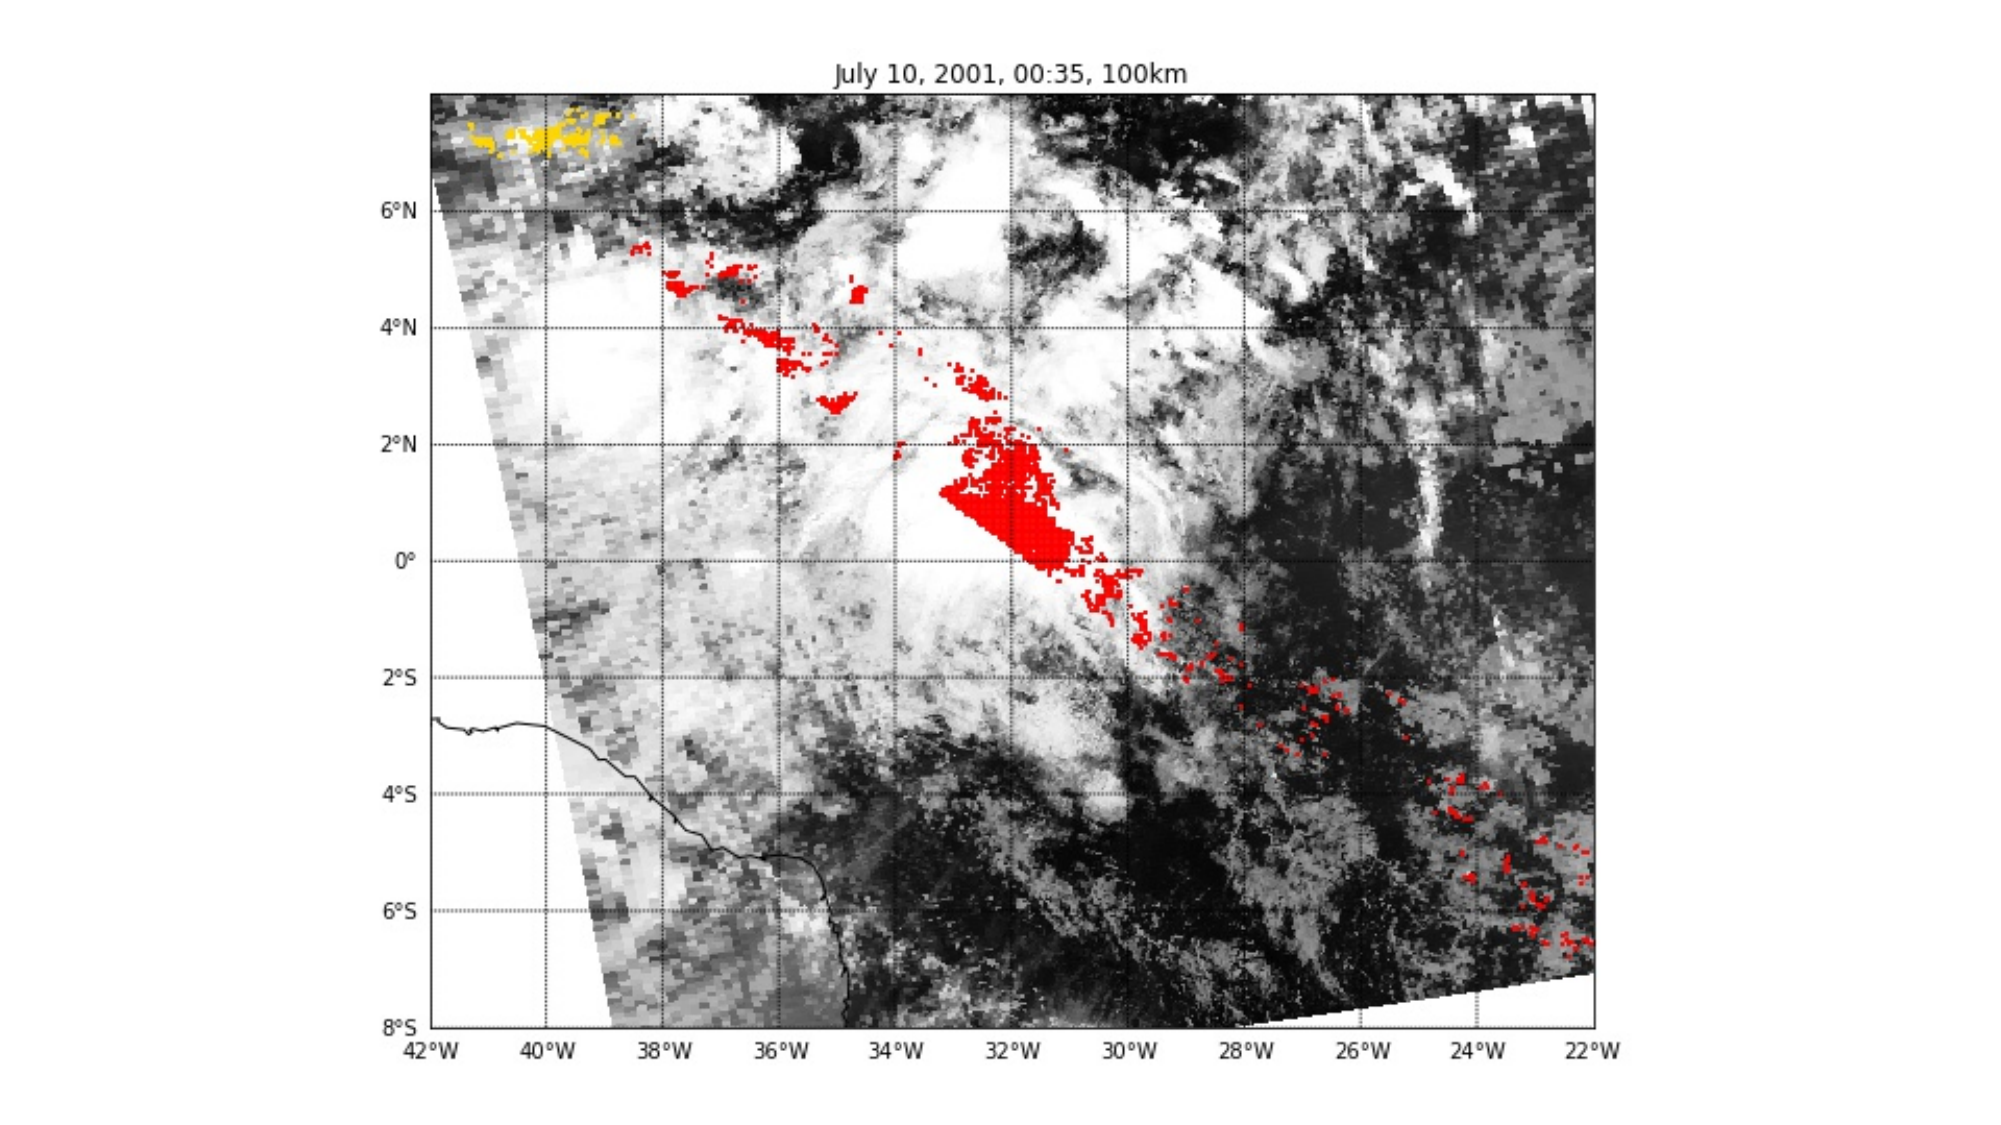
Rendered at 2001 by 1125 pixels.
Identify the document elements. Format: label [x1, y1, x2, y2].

picture [364, 48, 1636, 1076]
